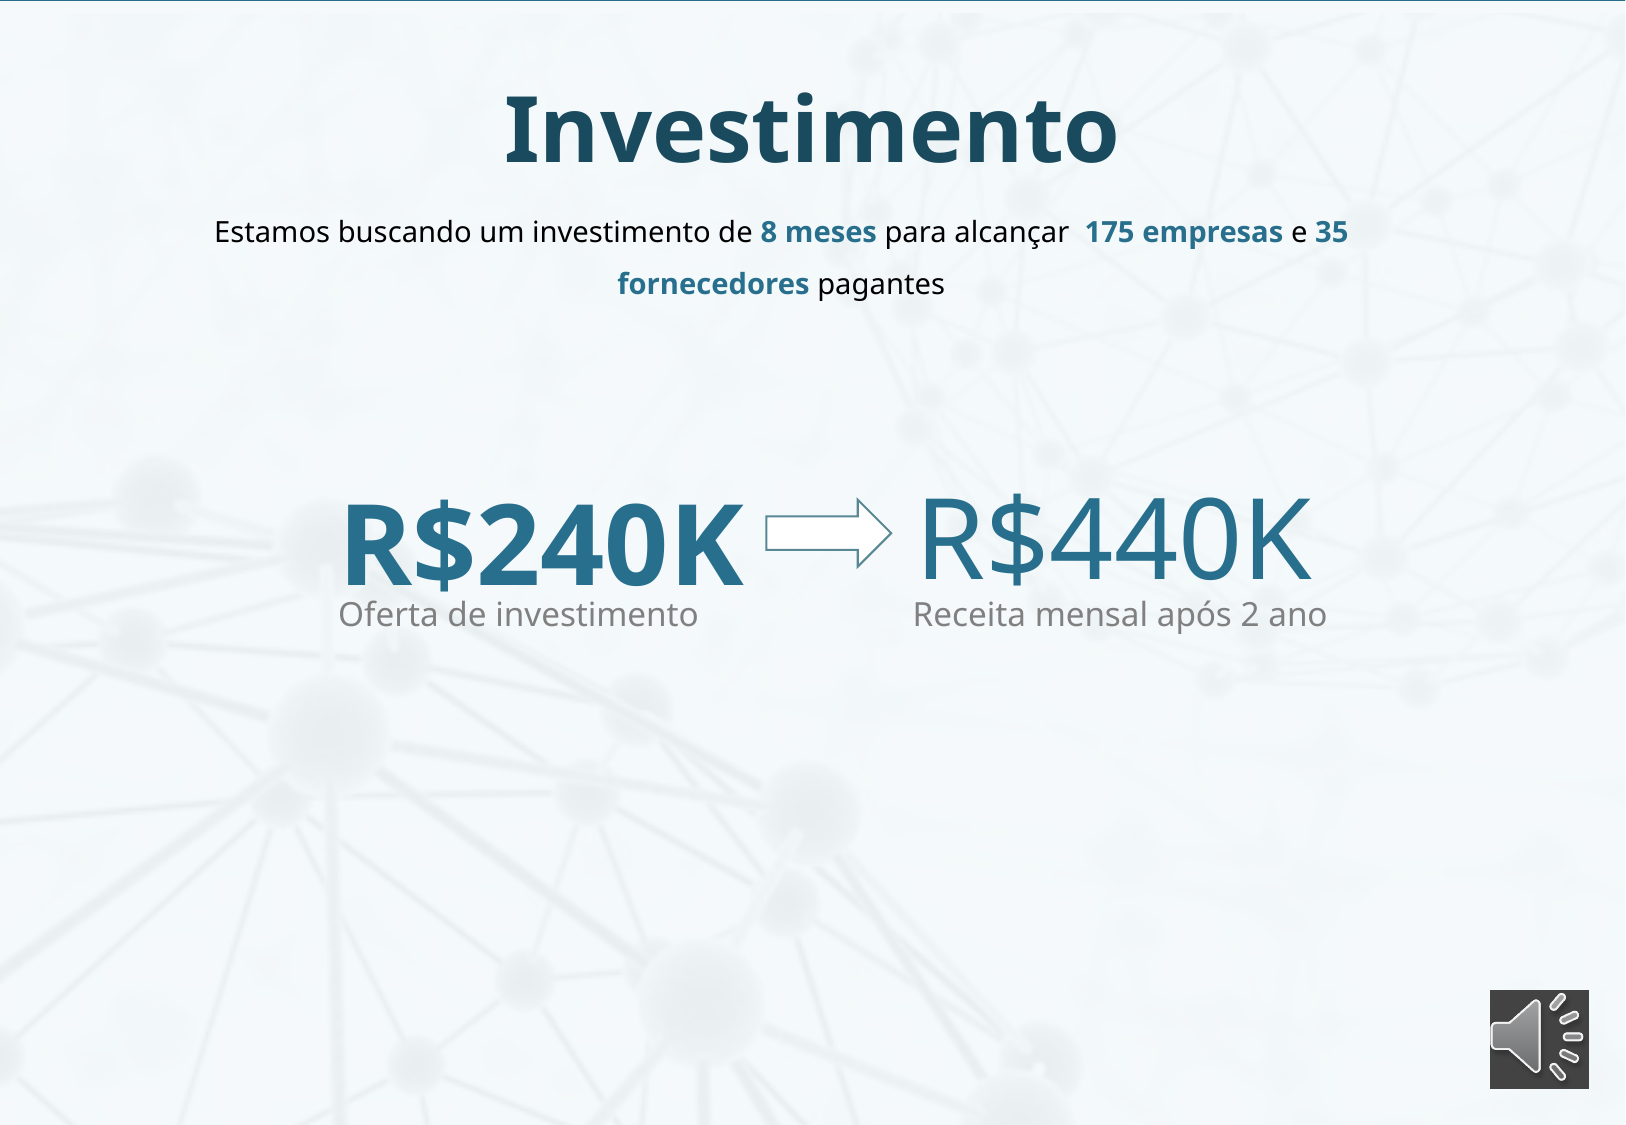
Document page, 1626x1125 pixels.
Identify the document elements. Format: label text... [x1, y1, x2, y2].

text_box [323, 465, 1005, 642]
picture [1489, 989, 1590, 1090]
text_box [901, 459, 1583, 641]
title Investimento [111, 59, 1514, 206]
text_box Estamos buscando um investimento de 8 meses para alcançar 175 empresas e 35 fornecedores pagantes [149, 188, 1414, 308]
